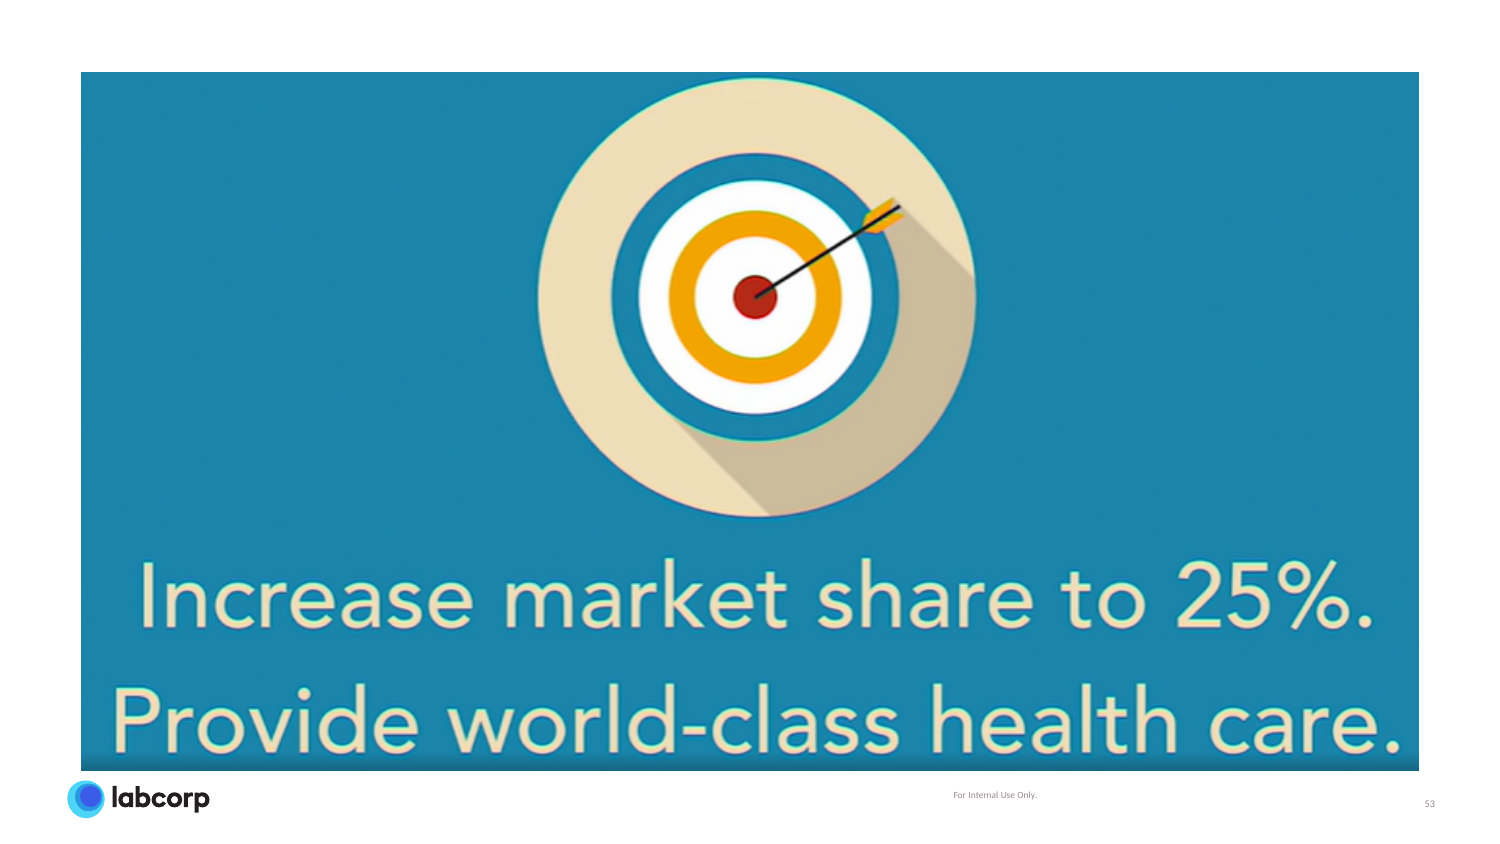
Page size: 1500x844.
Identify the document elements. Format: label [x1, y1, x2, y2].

picture [81, 72, 1419, 772]
